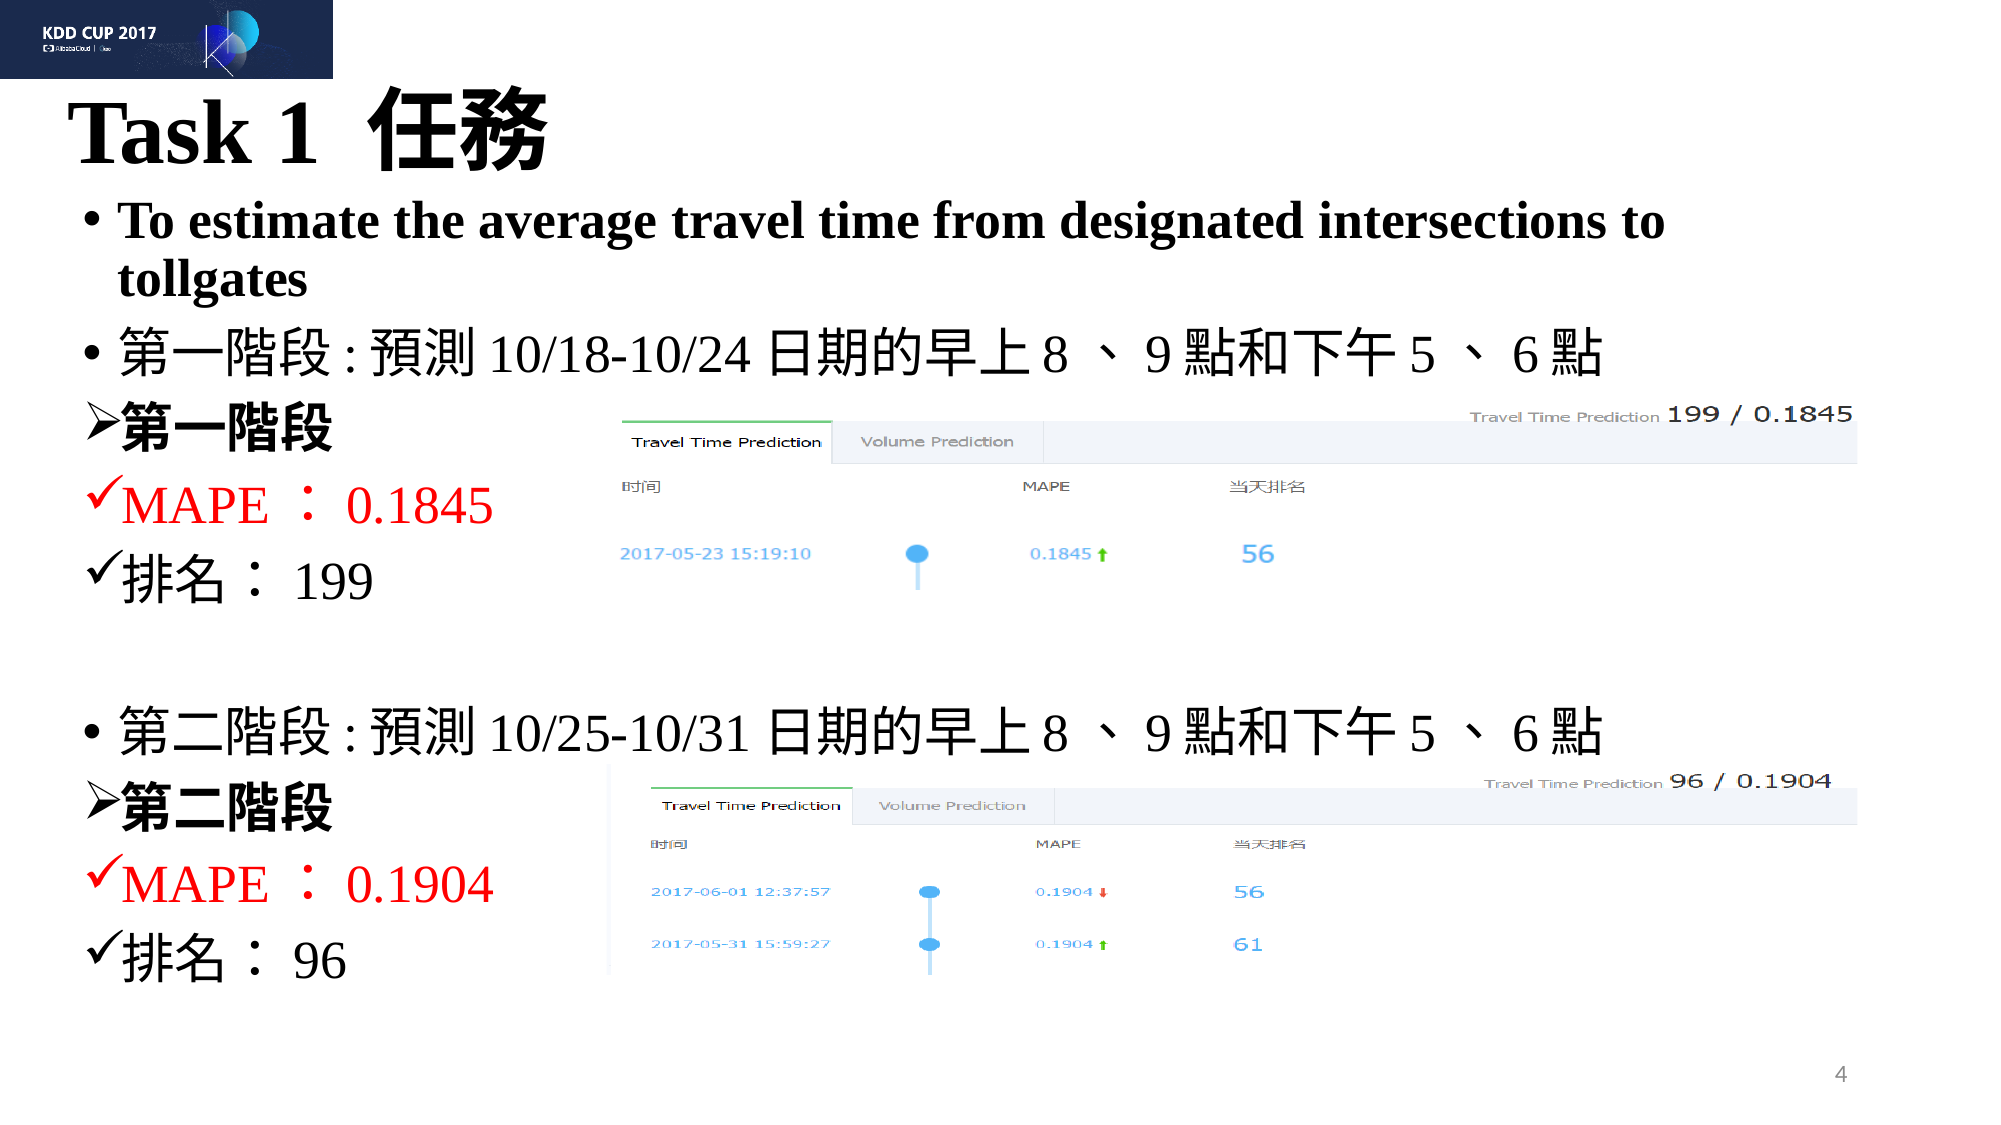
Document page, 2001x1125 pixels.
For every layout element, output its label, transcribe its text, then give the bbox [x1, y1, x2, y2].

slide_number 4 [1412, 1042, 1863, 1103]
text_box Task 1 任務 [52, 24, 1777, 243]
picture [606, 764, 1858, 975]
picture [0, 0, 333, 79]
text_box To estimate the average travel time from designated intersections to tollgates 第一階段:預測10/18-10/24日期的早上8、9點和下午5、6點 第一階段 MAPE：0.1845 排名：199 第二階段:預測10/25-10/31日期的早上8、9點和下午5、6點 第二階段 MAPE：0.1904 排名：96 [67, 184, 1862, 1003]
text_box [581, 402, 1901, 590]
